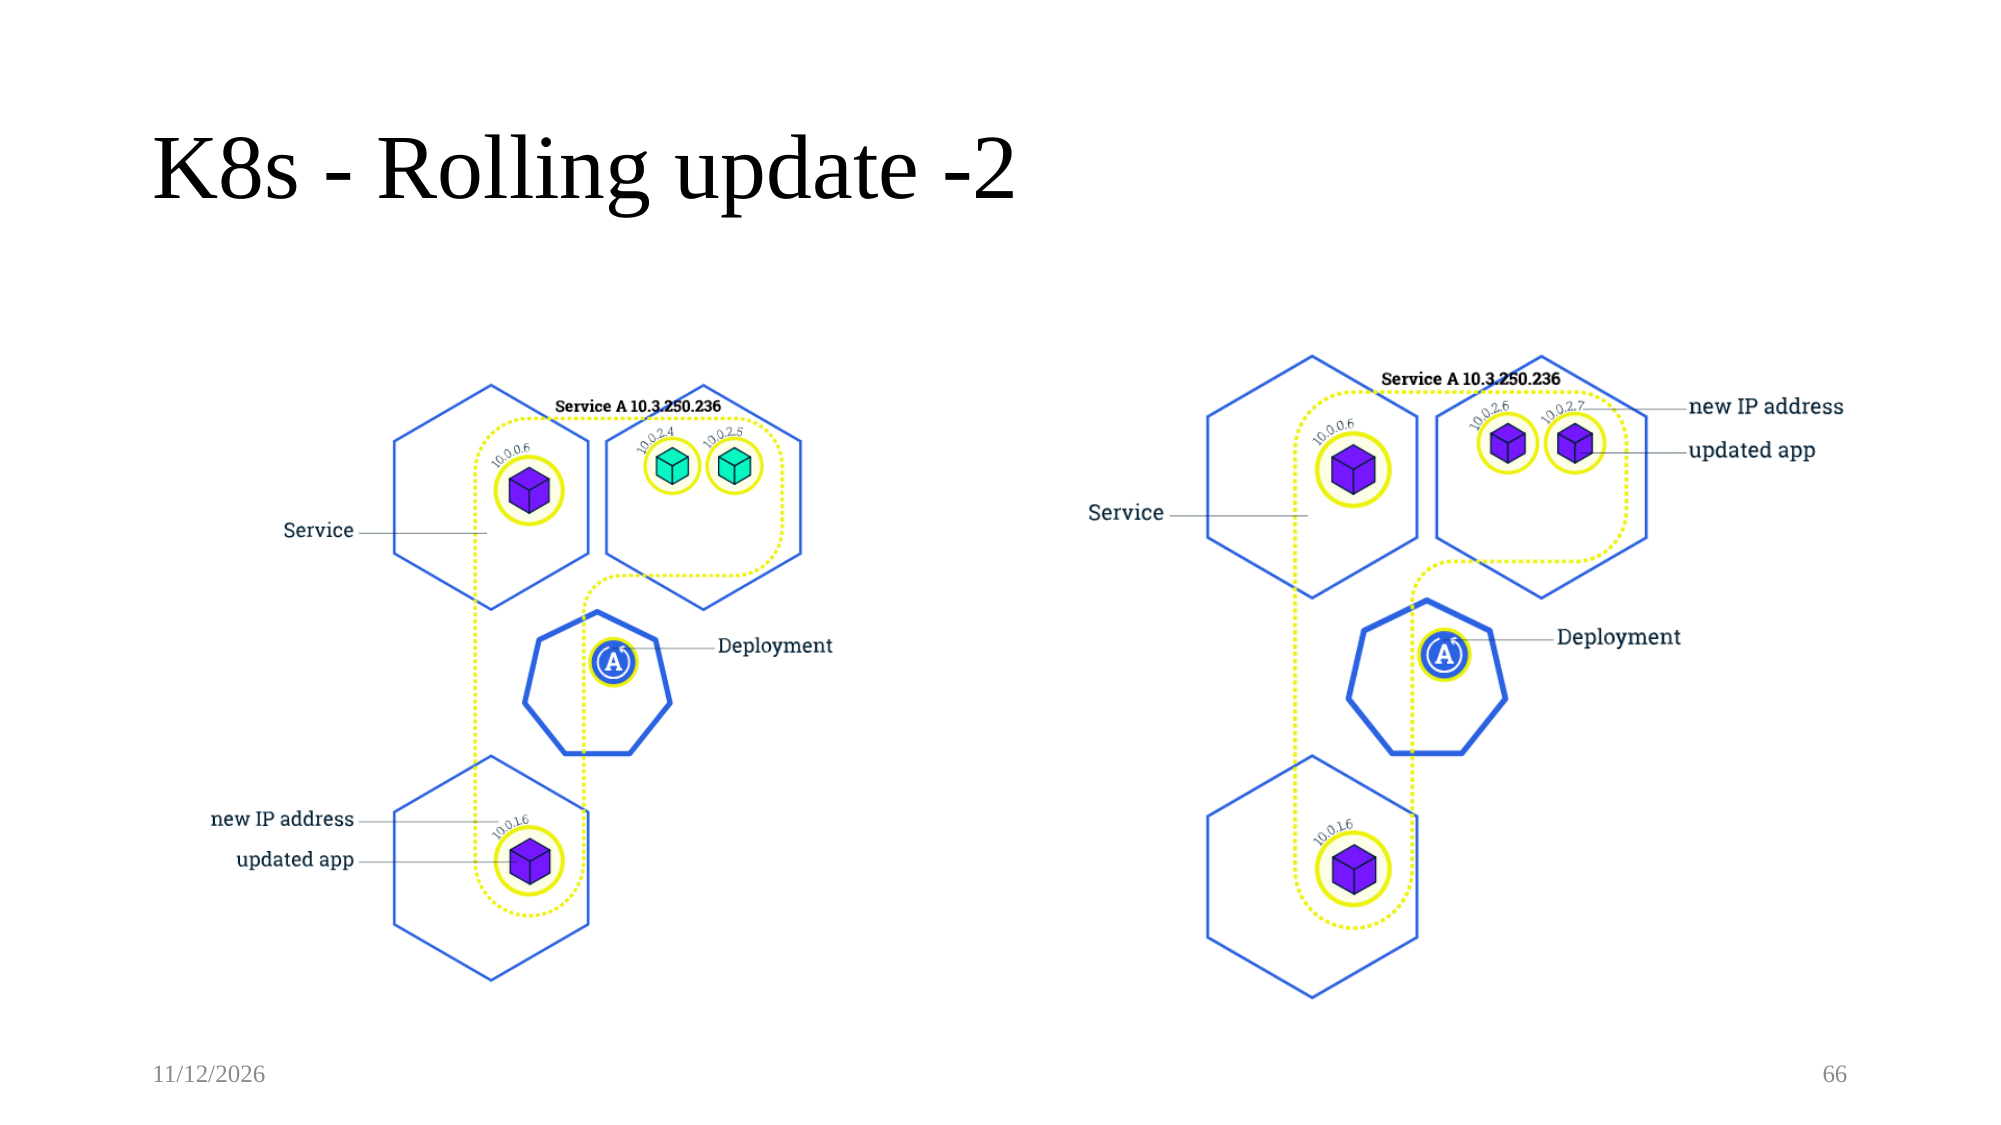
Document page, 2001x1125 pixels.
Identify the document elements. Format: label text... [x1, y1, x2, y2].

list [1012, 304, 1863, 1009]
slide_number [137, 1042, 588, 1103]
slide_number 66 [1412, 1042, 1863, 1103]
title K8s - Rolling update -2 [137, 59, 1863, 278]
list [189, 343, 894, 996]
